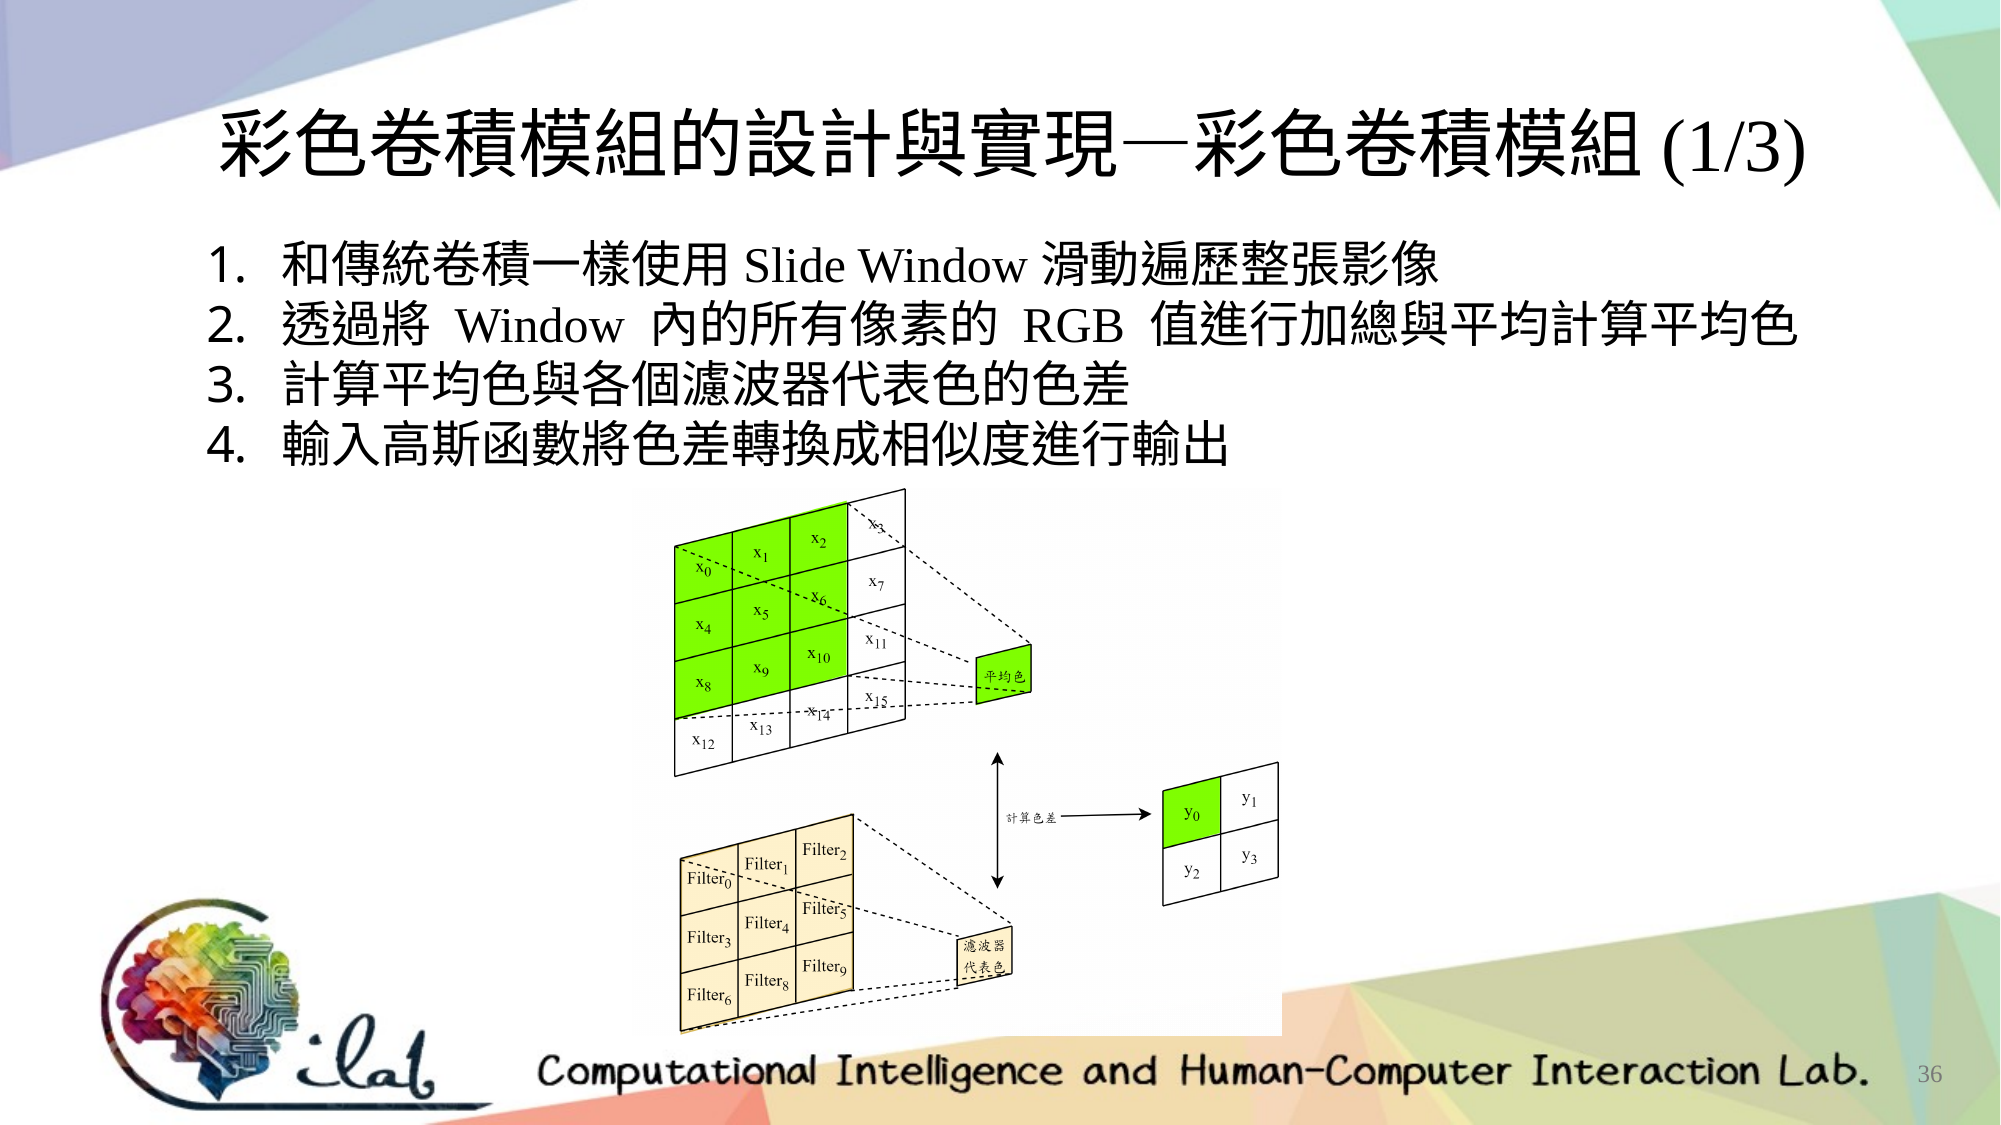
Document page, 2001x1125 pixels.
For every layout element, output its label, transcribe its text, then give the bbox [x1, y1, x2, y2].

text_box 和傳統卷積一樣使用Slide Window滑動遍歷整張影像 透過將 Window 內的所有像素的 RGB 值進行加總與平均計算平均色 計算平均色與各個濾波器代表色的色差 輸入高斯函數將色差轉換成相似度進行輸出 [191, 225, 1835, 480]
text_box 彩色卷積模組的設計與實現—彩色卷積模組(1/3) [204, 88, 1823, 194]
picture [0, 0, 2001, 1125]
slide_number 36 [1507, 1042, 1958, 1103]
